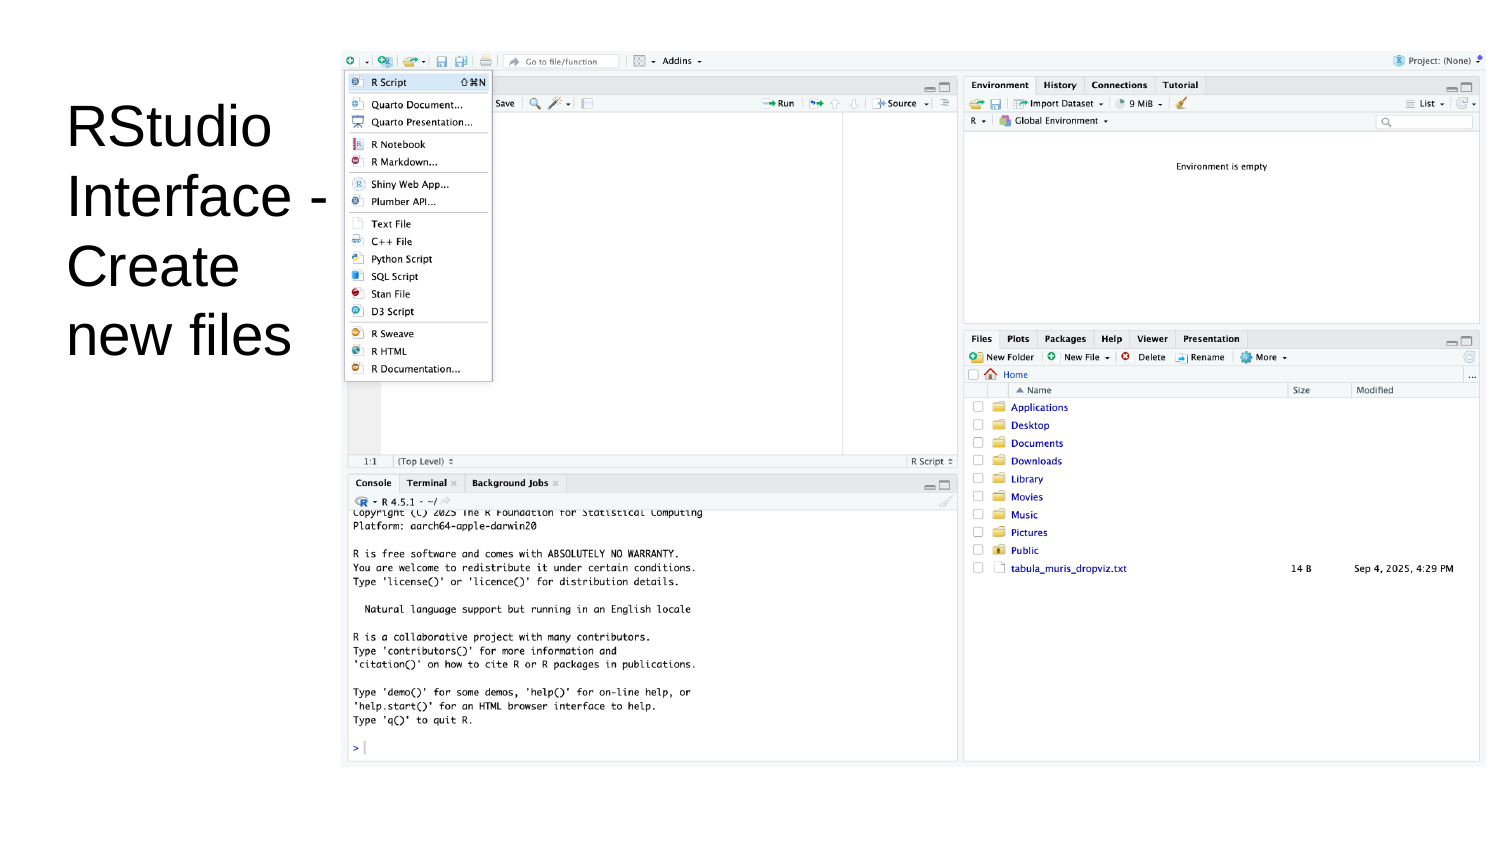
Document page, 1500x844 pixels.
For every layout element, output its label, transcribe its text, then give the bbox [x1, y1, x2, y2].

picture [340, 50, 1486, 767]
title RStudio Interface - Create new files [51, 72, 335, 467]
